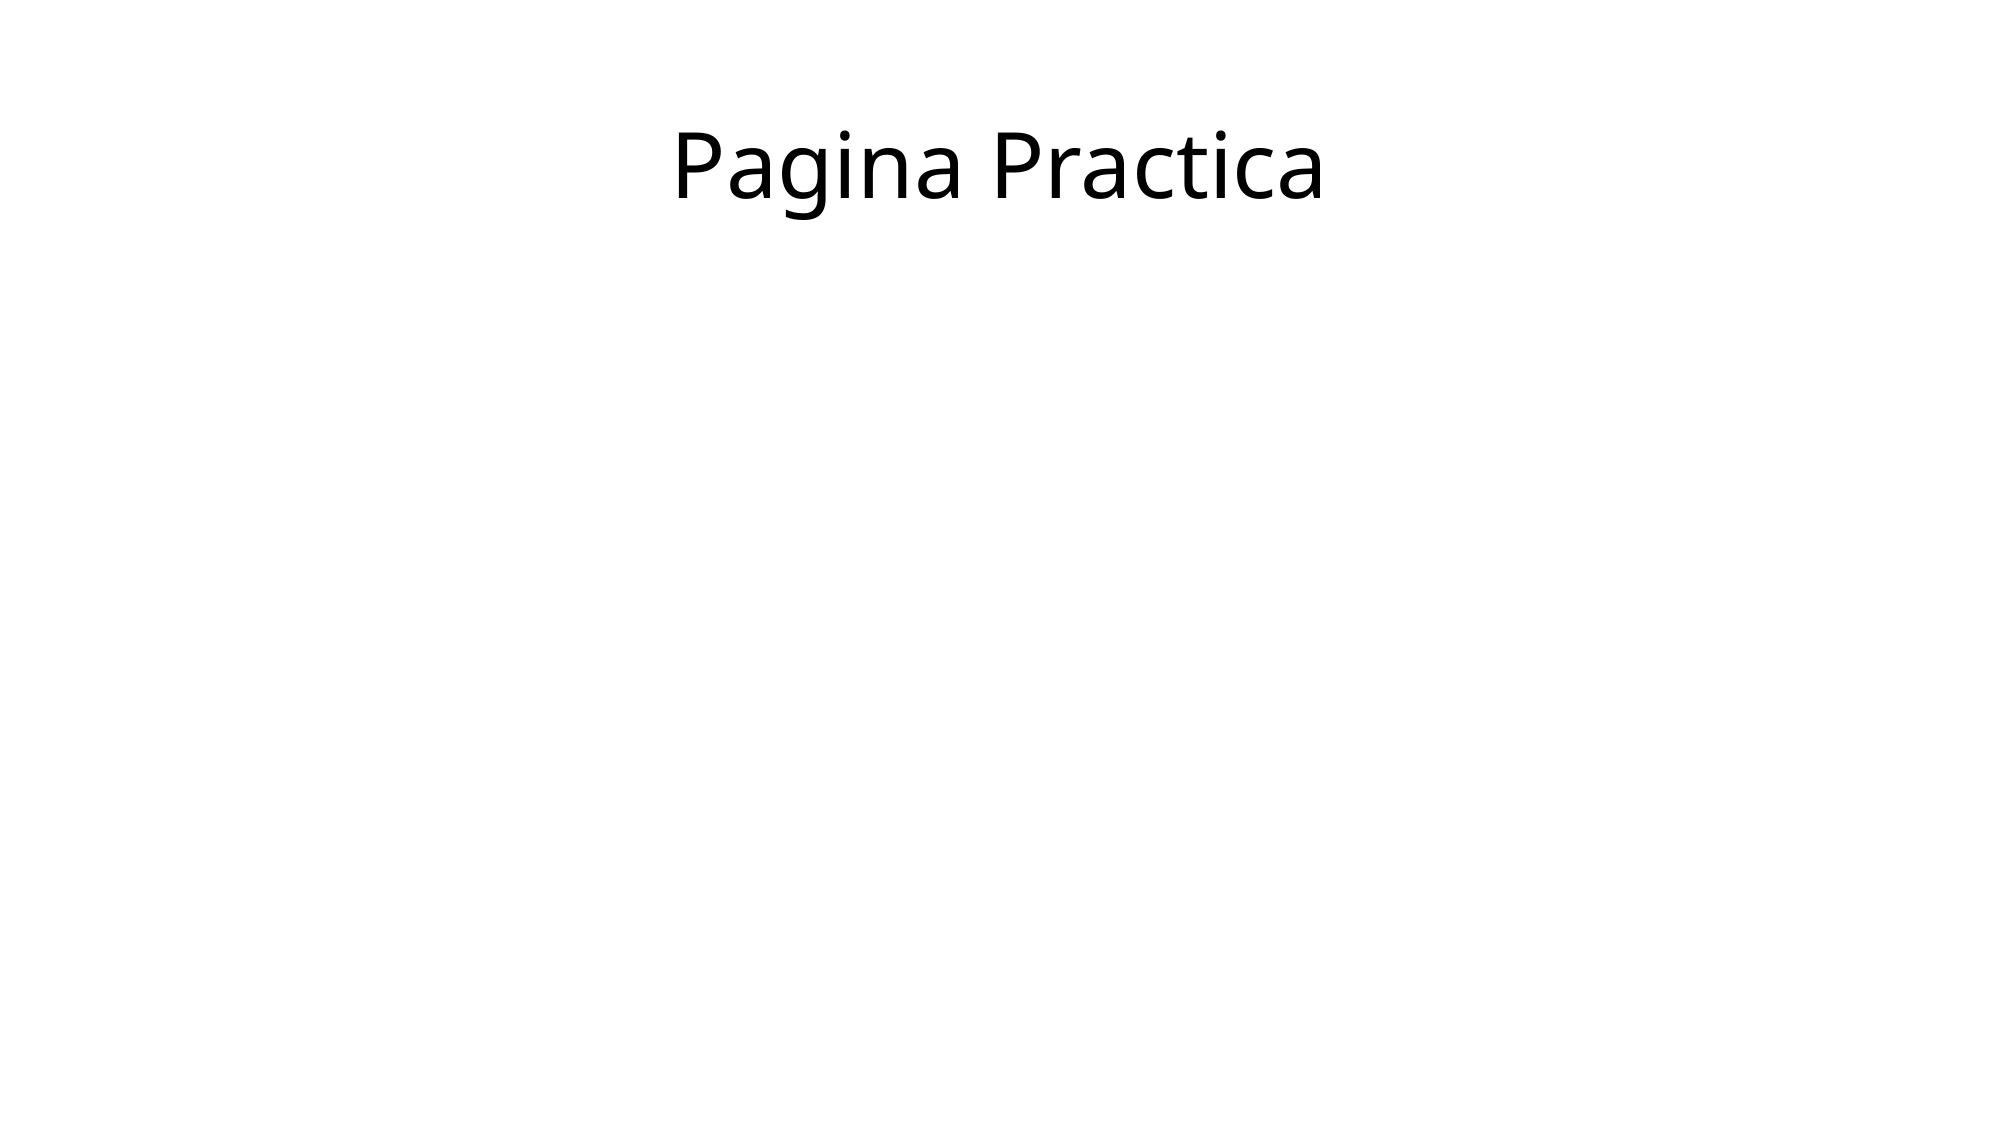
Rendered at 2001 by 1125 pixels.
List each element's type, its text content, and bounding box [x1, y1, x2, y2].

title Pagina Practica [137, 59, 1863, 278]
